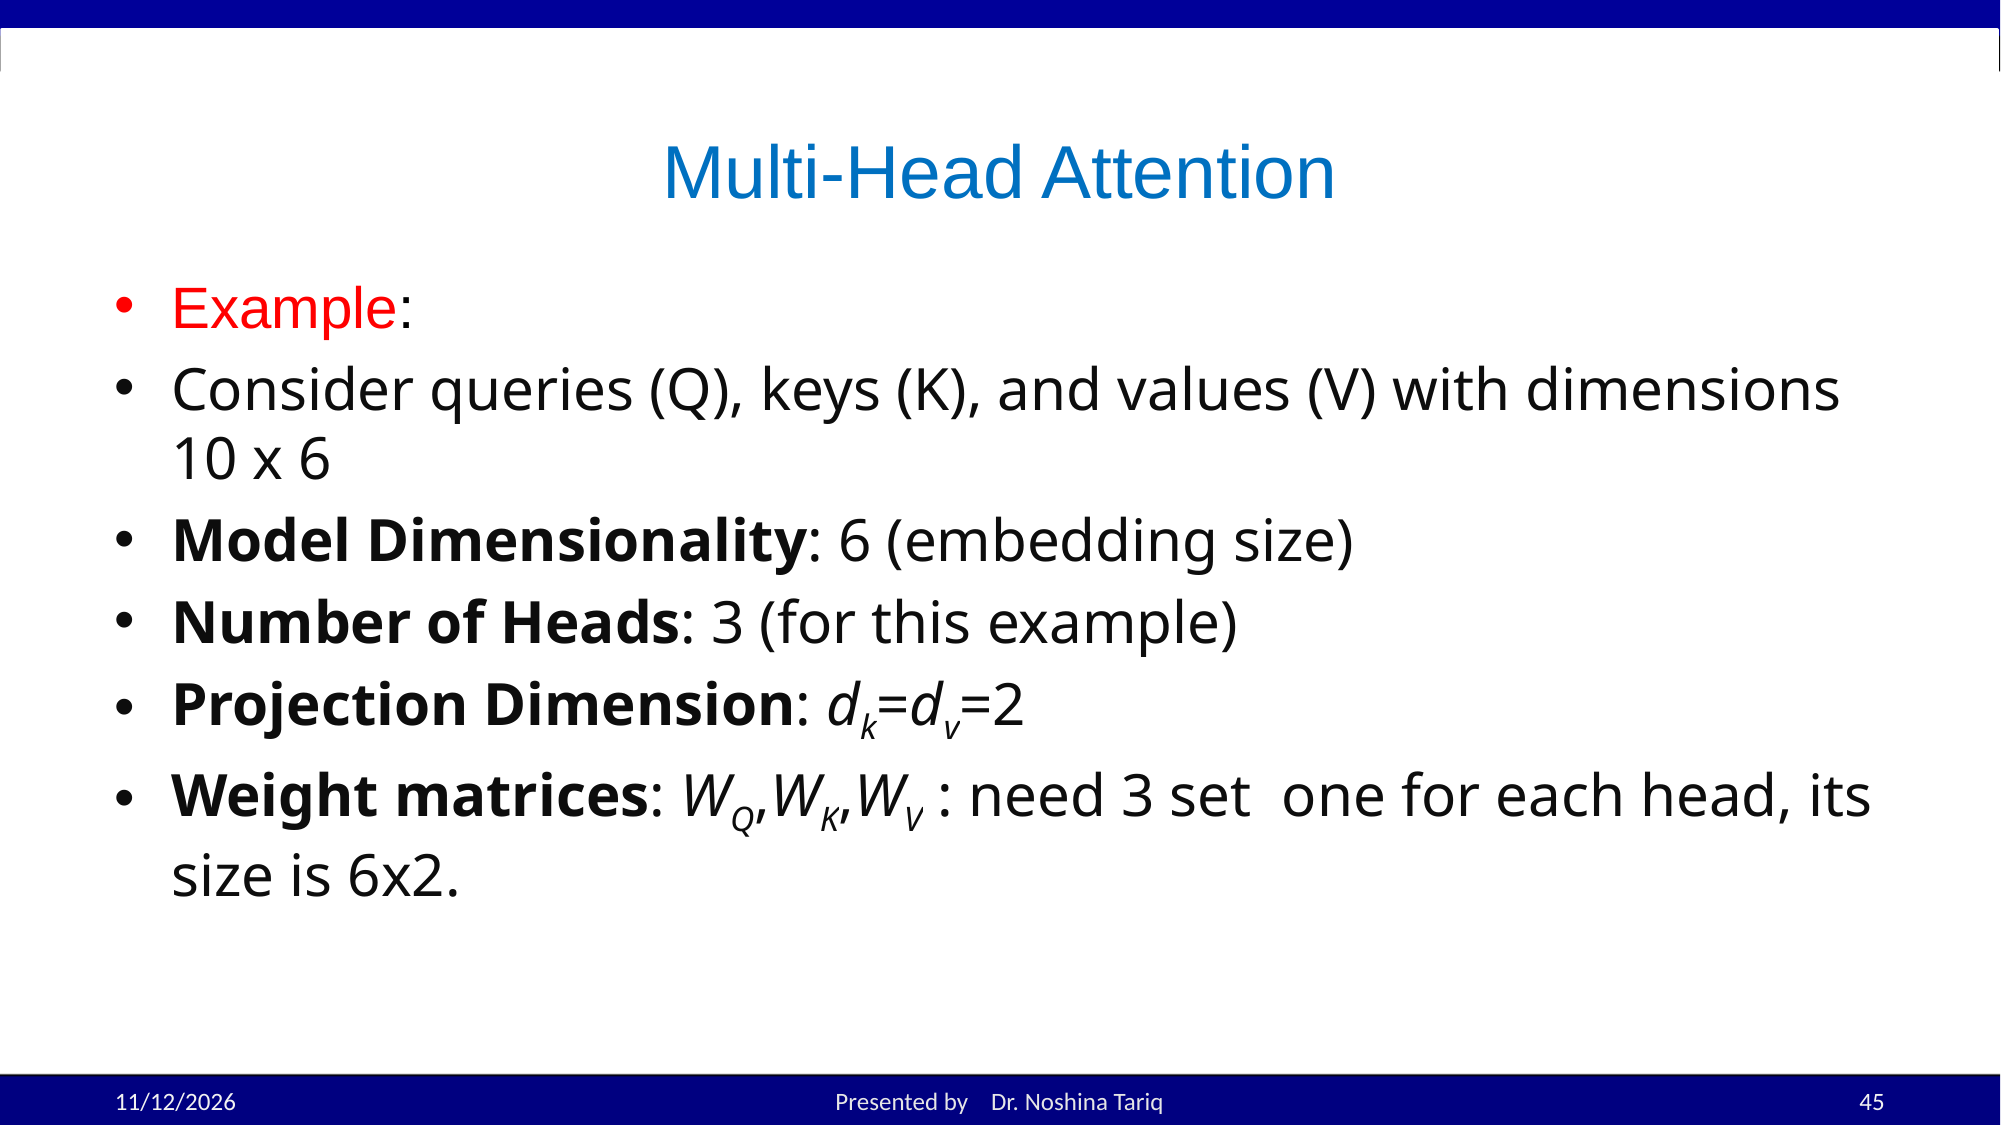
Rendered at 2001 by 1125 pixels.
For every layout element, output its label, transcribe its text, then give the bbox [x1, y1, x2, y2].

title Multi-Head Attention [99, 99, 1900, 238]
footer Presented by Dr. Noshina Tariq [683, 1062, 1317, 1125]
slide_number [99, 1062, 567, 1125]
picture [0, 0, 2001, 1125]
slide_number 45 [1433, 1062, 1900, 1125]
list Example: Consider queries (Q), keys (K), and values (V) with dimensions 10 x 6 Model Dimensionality: 6 (embedding size) Number of Heads: 3 (for this example) Projection Dimension: dk​=dv​=2 Weight matrices: WQ,WK,WV : need 3 set one for each head, its size is 6x2. [99, 262, 1900, 1005]
